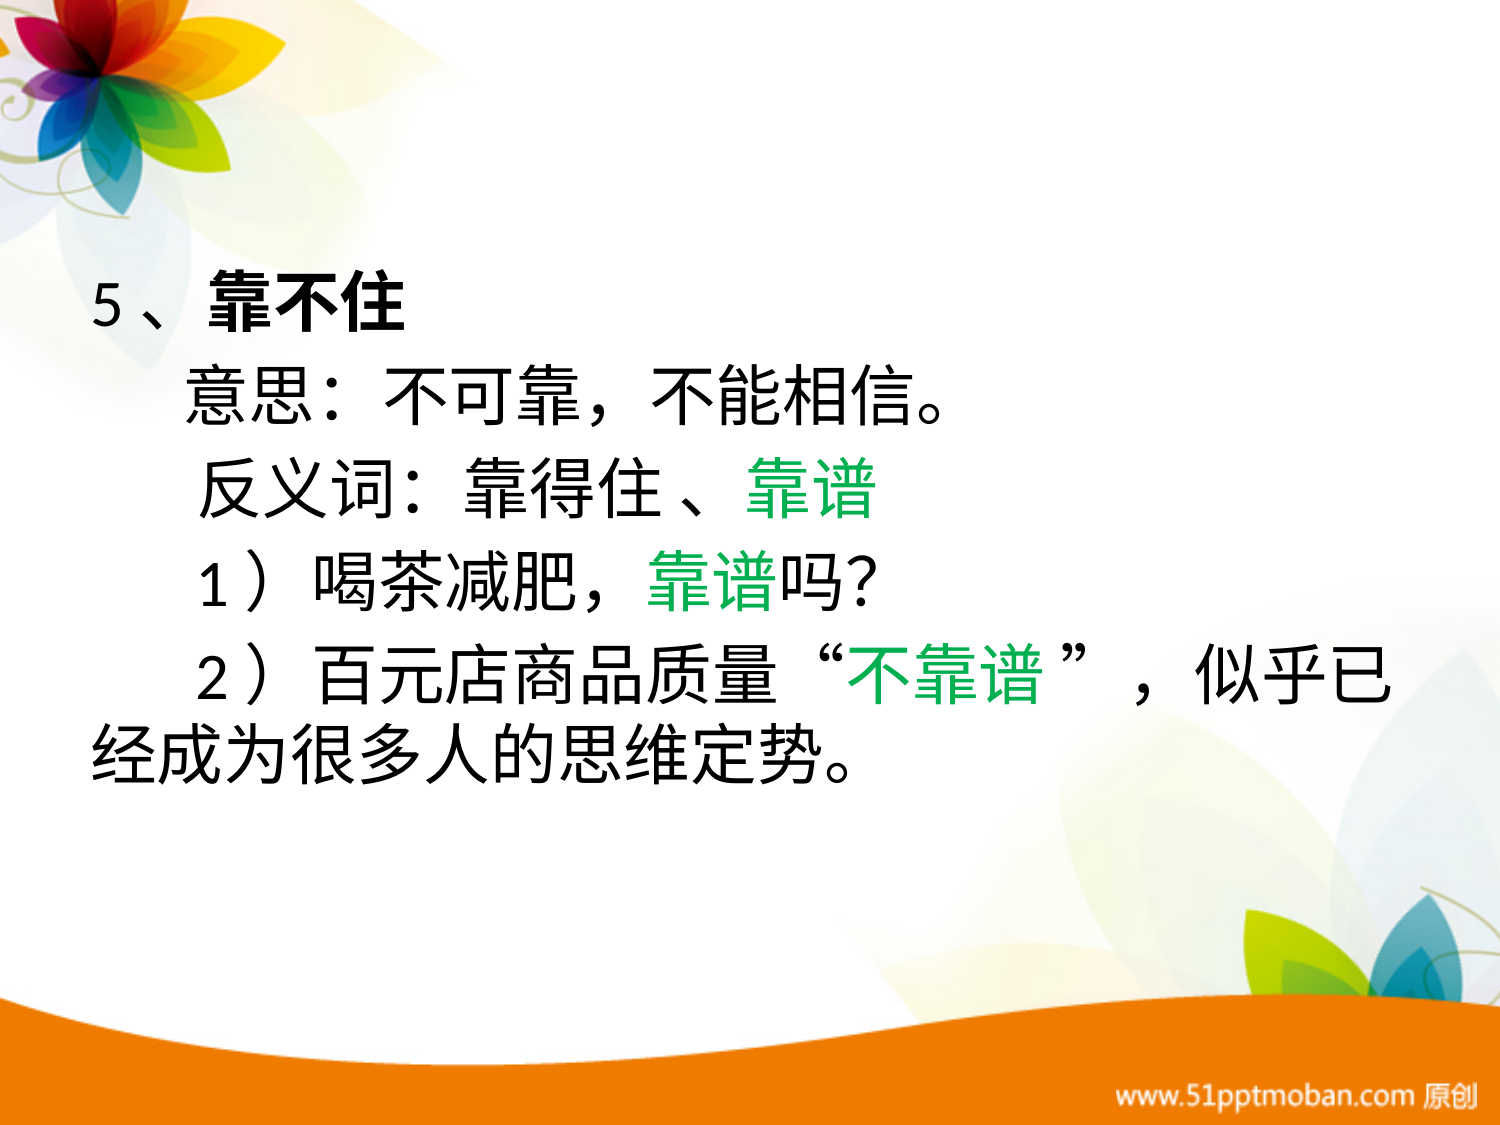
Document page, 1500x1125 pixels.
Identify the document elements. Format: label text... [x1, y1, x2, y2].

list 5、靠不住 意思：不可靠，不能相信。 反义词：靠得住 、靠谱 1）喝茶减肥，靠谱吗？ 2）百元店商品质量“不靠谱 ”，似乎已经成为很多人的思维定势。 [75, 252, 1425, 995]
picture [0, 0, 1500, 1125]
